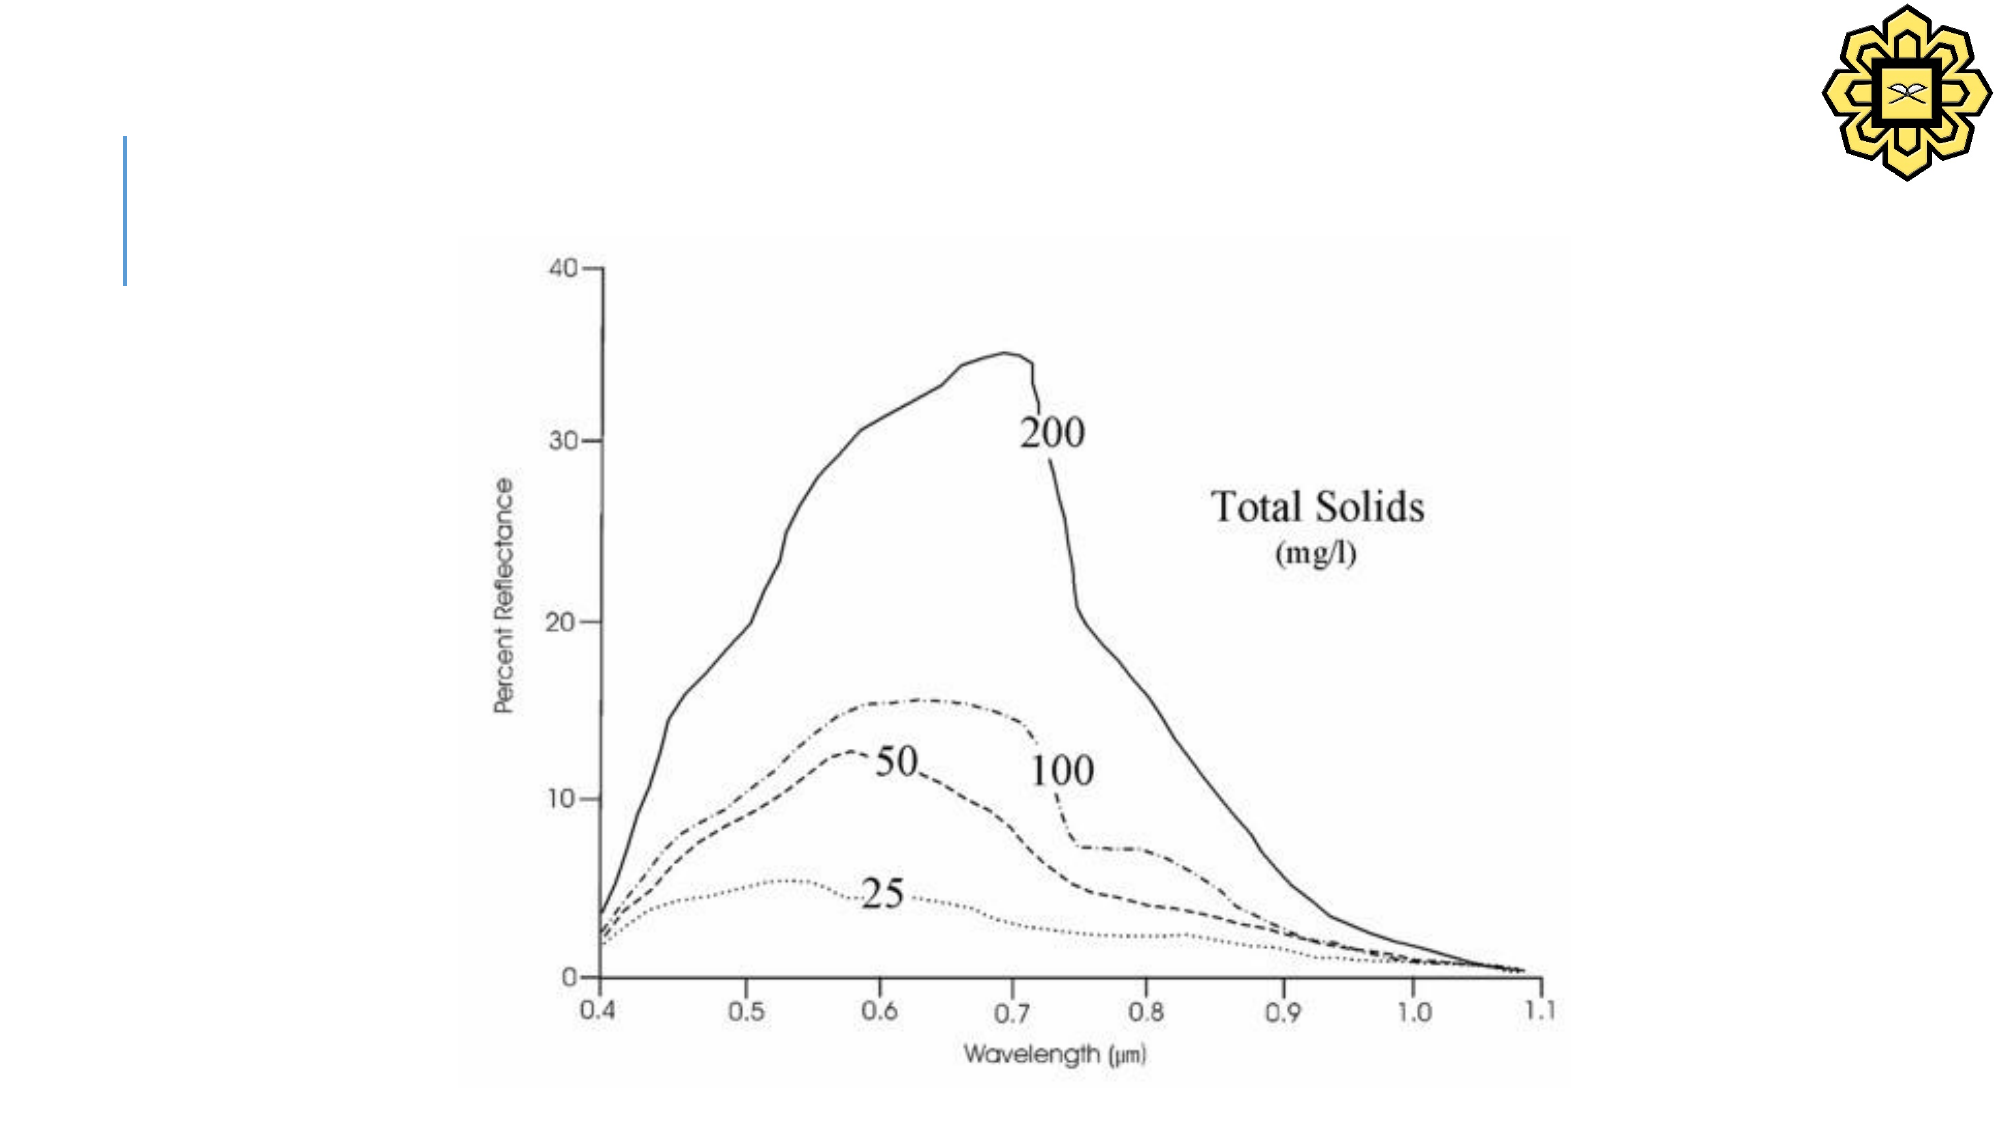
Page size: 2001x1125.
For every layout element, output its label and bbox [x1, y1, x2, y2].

picture [457, 236, 1571, 1088]
picture [1813, 0, 2000, 187]
